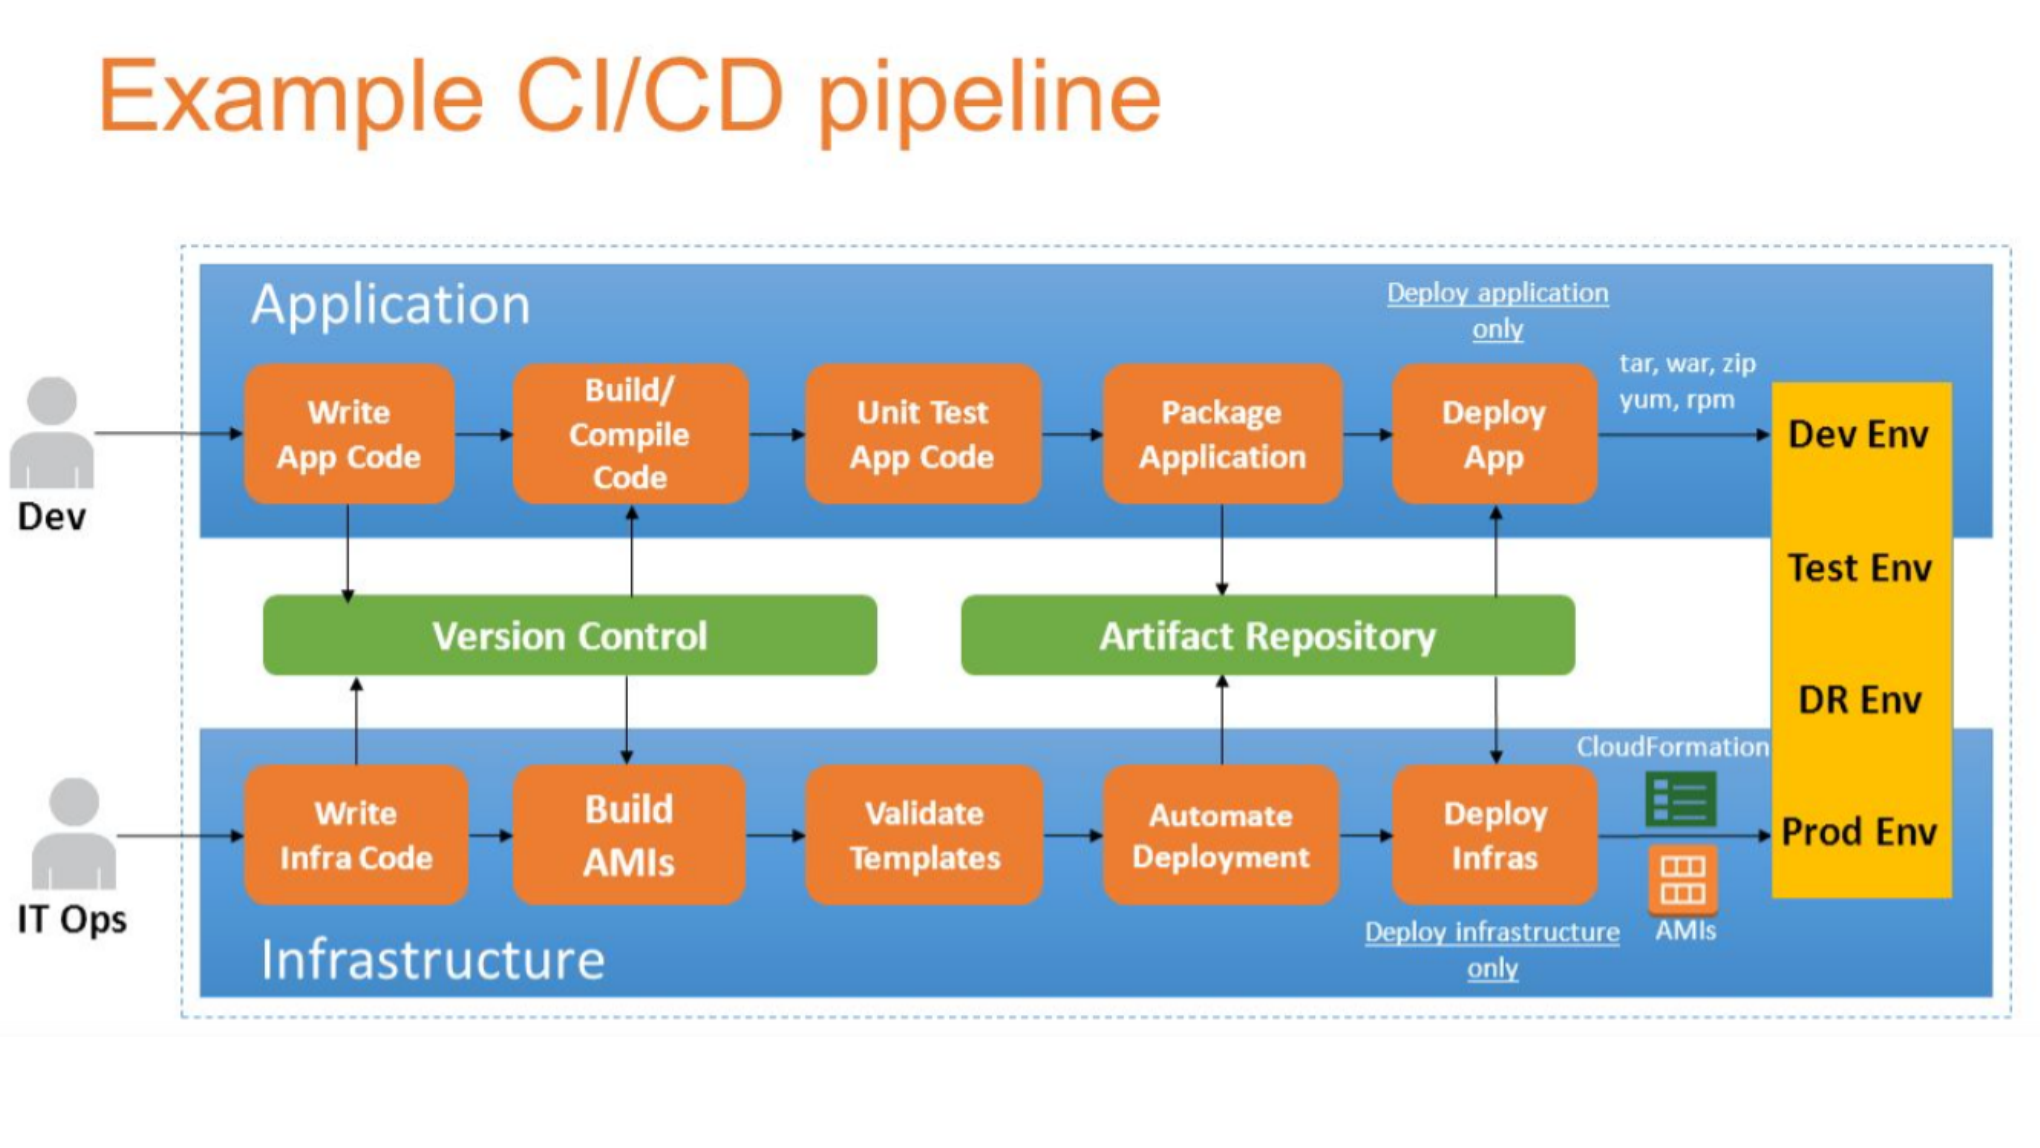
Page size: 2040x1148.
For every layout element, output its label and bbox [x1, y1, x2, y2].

picture [0, 36, 2040, 1037]
